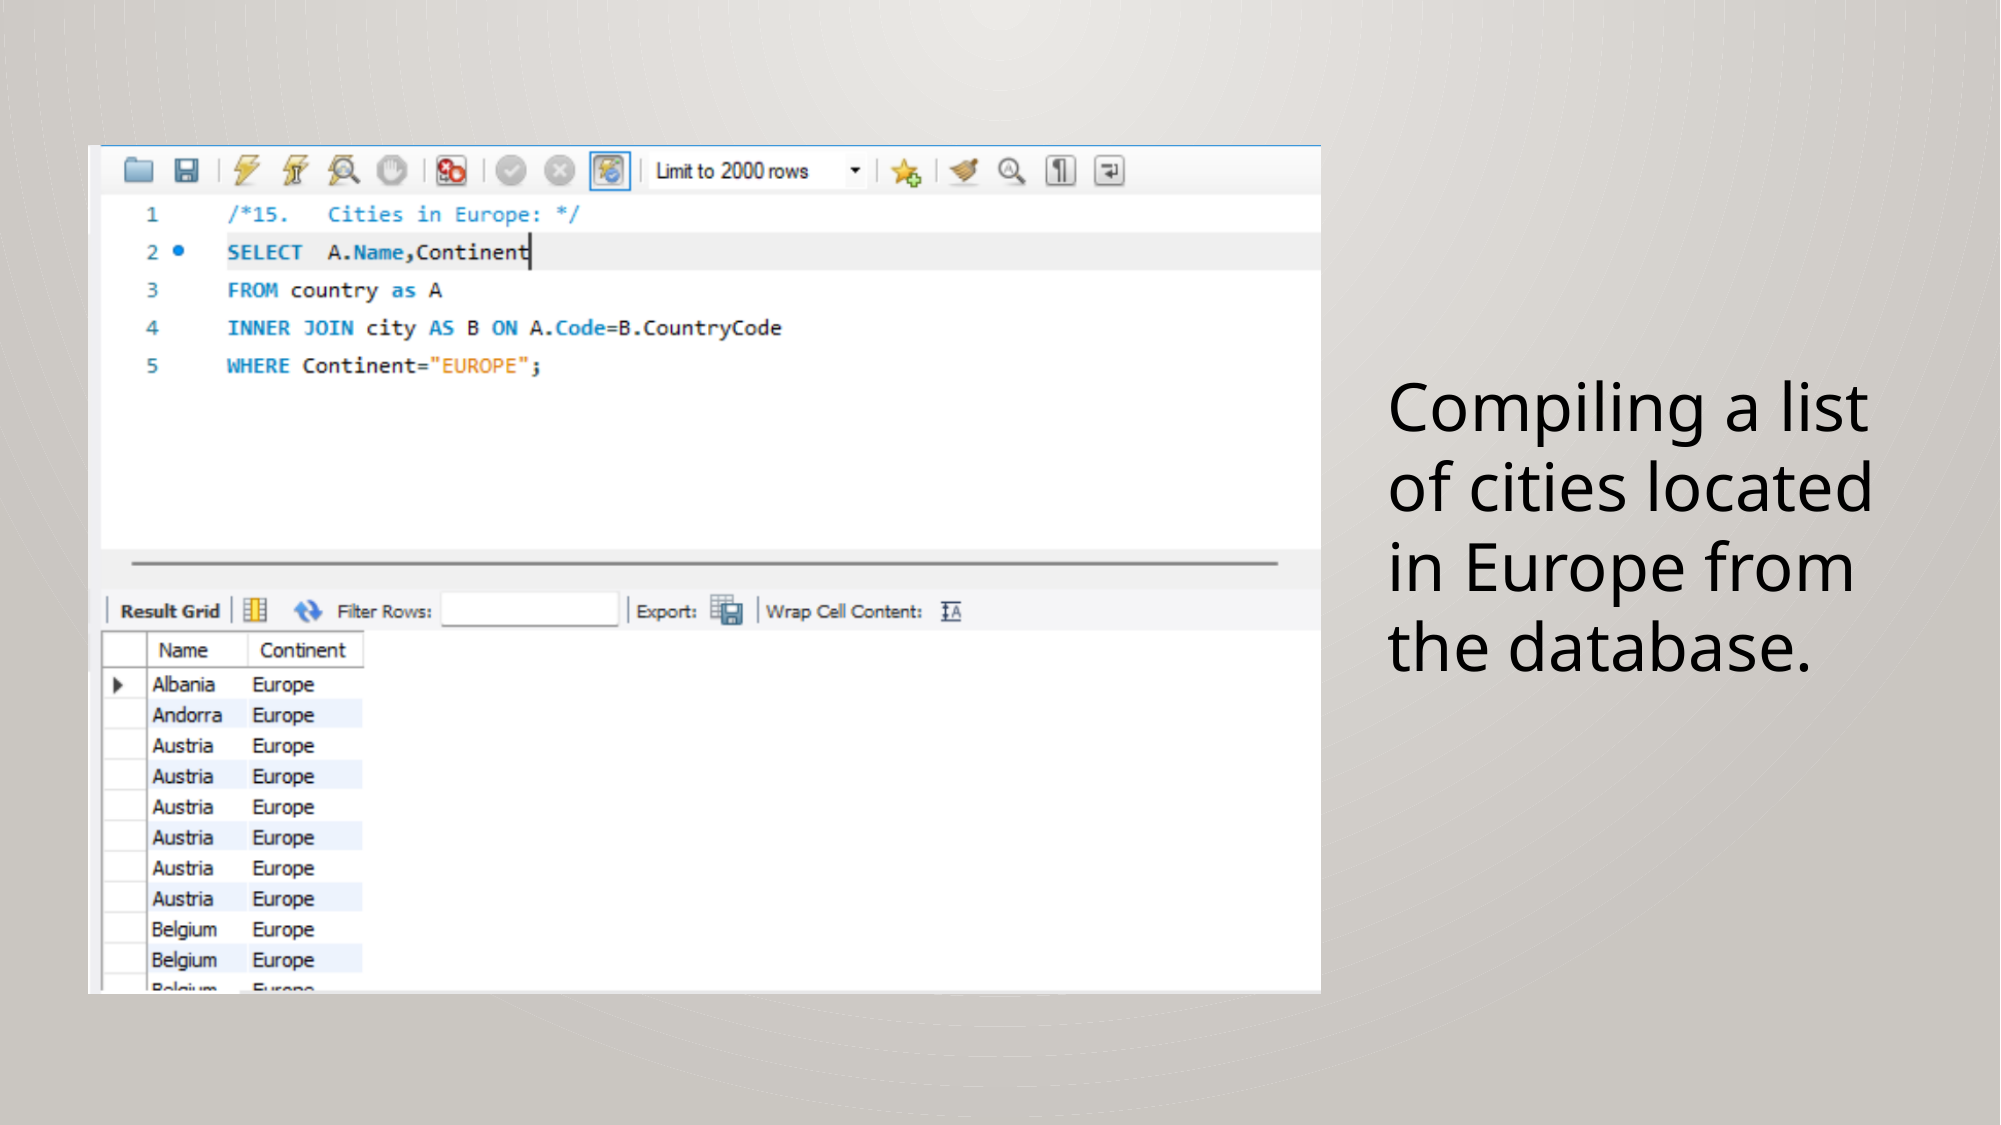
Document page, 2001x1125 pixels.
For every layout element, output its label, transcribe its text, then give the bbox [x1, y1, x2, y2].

text_box Compiling a list of cities located in Europe from the database. [1373, 357, 1938, 692]
picture [88, 144, 1321, 995]
slide_number 18 [78, 131, 212, 214]
